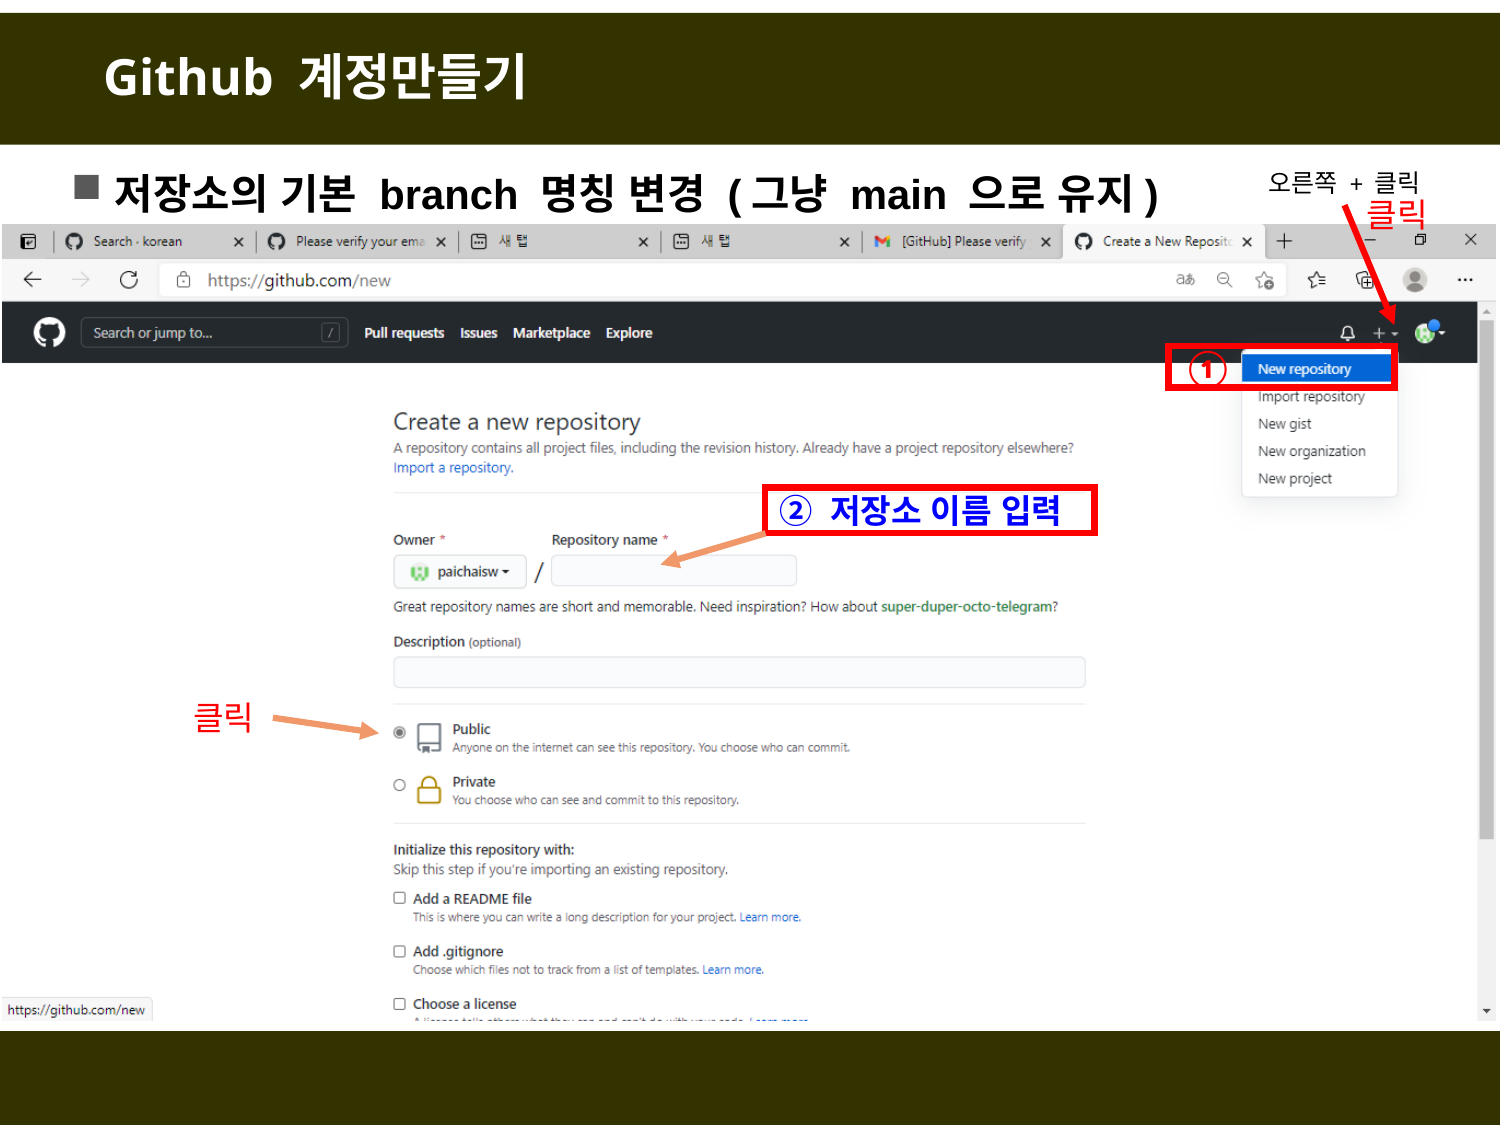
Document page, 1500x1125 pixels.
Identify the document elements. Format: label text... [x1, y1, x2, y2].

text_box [660, 533, 766, 565]
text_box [272, 717, 380, 734]
title Github 계정만들기 [88, 31, 1282, 126]
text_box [1344, 205, 1395, 326]
text_box 오른쪽 + 클릭 [1253, 160, 1436, 206]
text_box 클릭 [1351, 187, 1443, 224]
picture [1, 224, 1496, 1021]
text_box 저장소의 기본 branch 명칭 변경 (그냥 main 으로 유지) [56, 135, 1474, 219]
